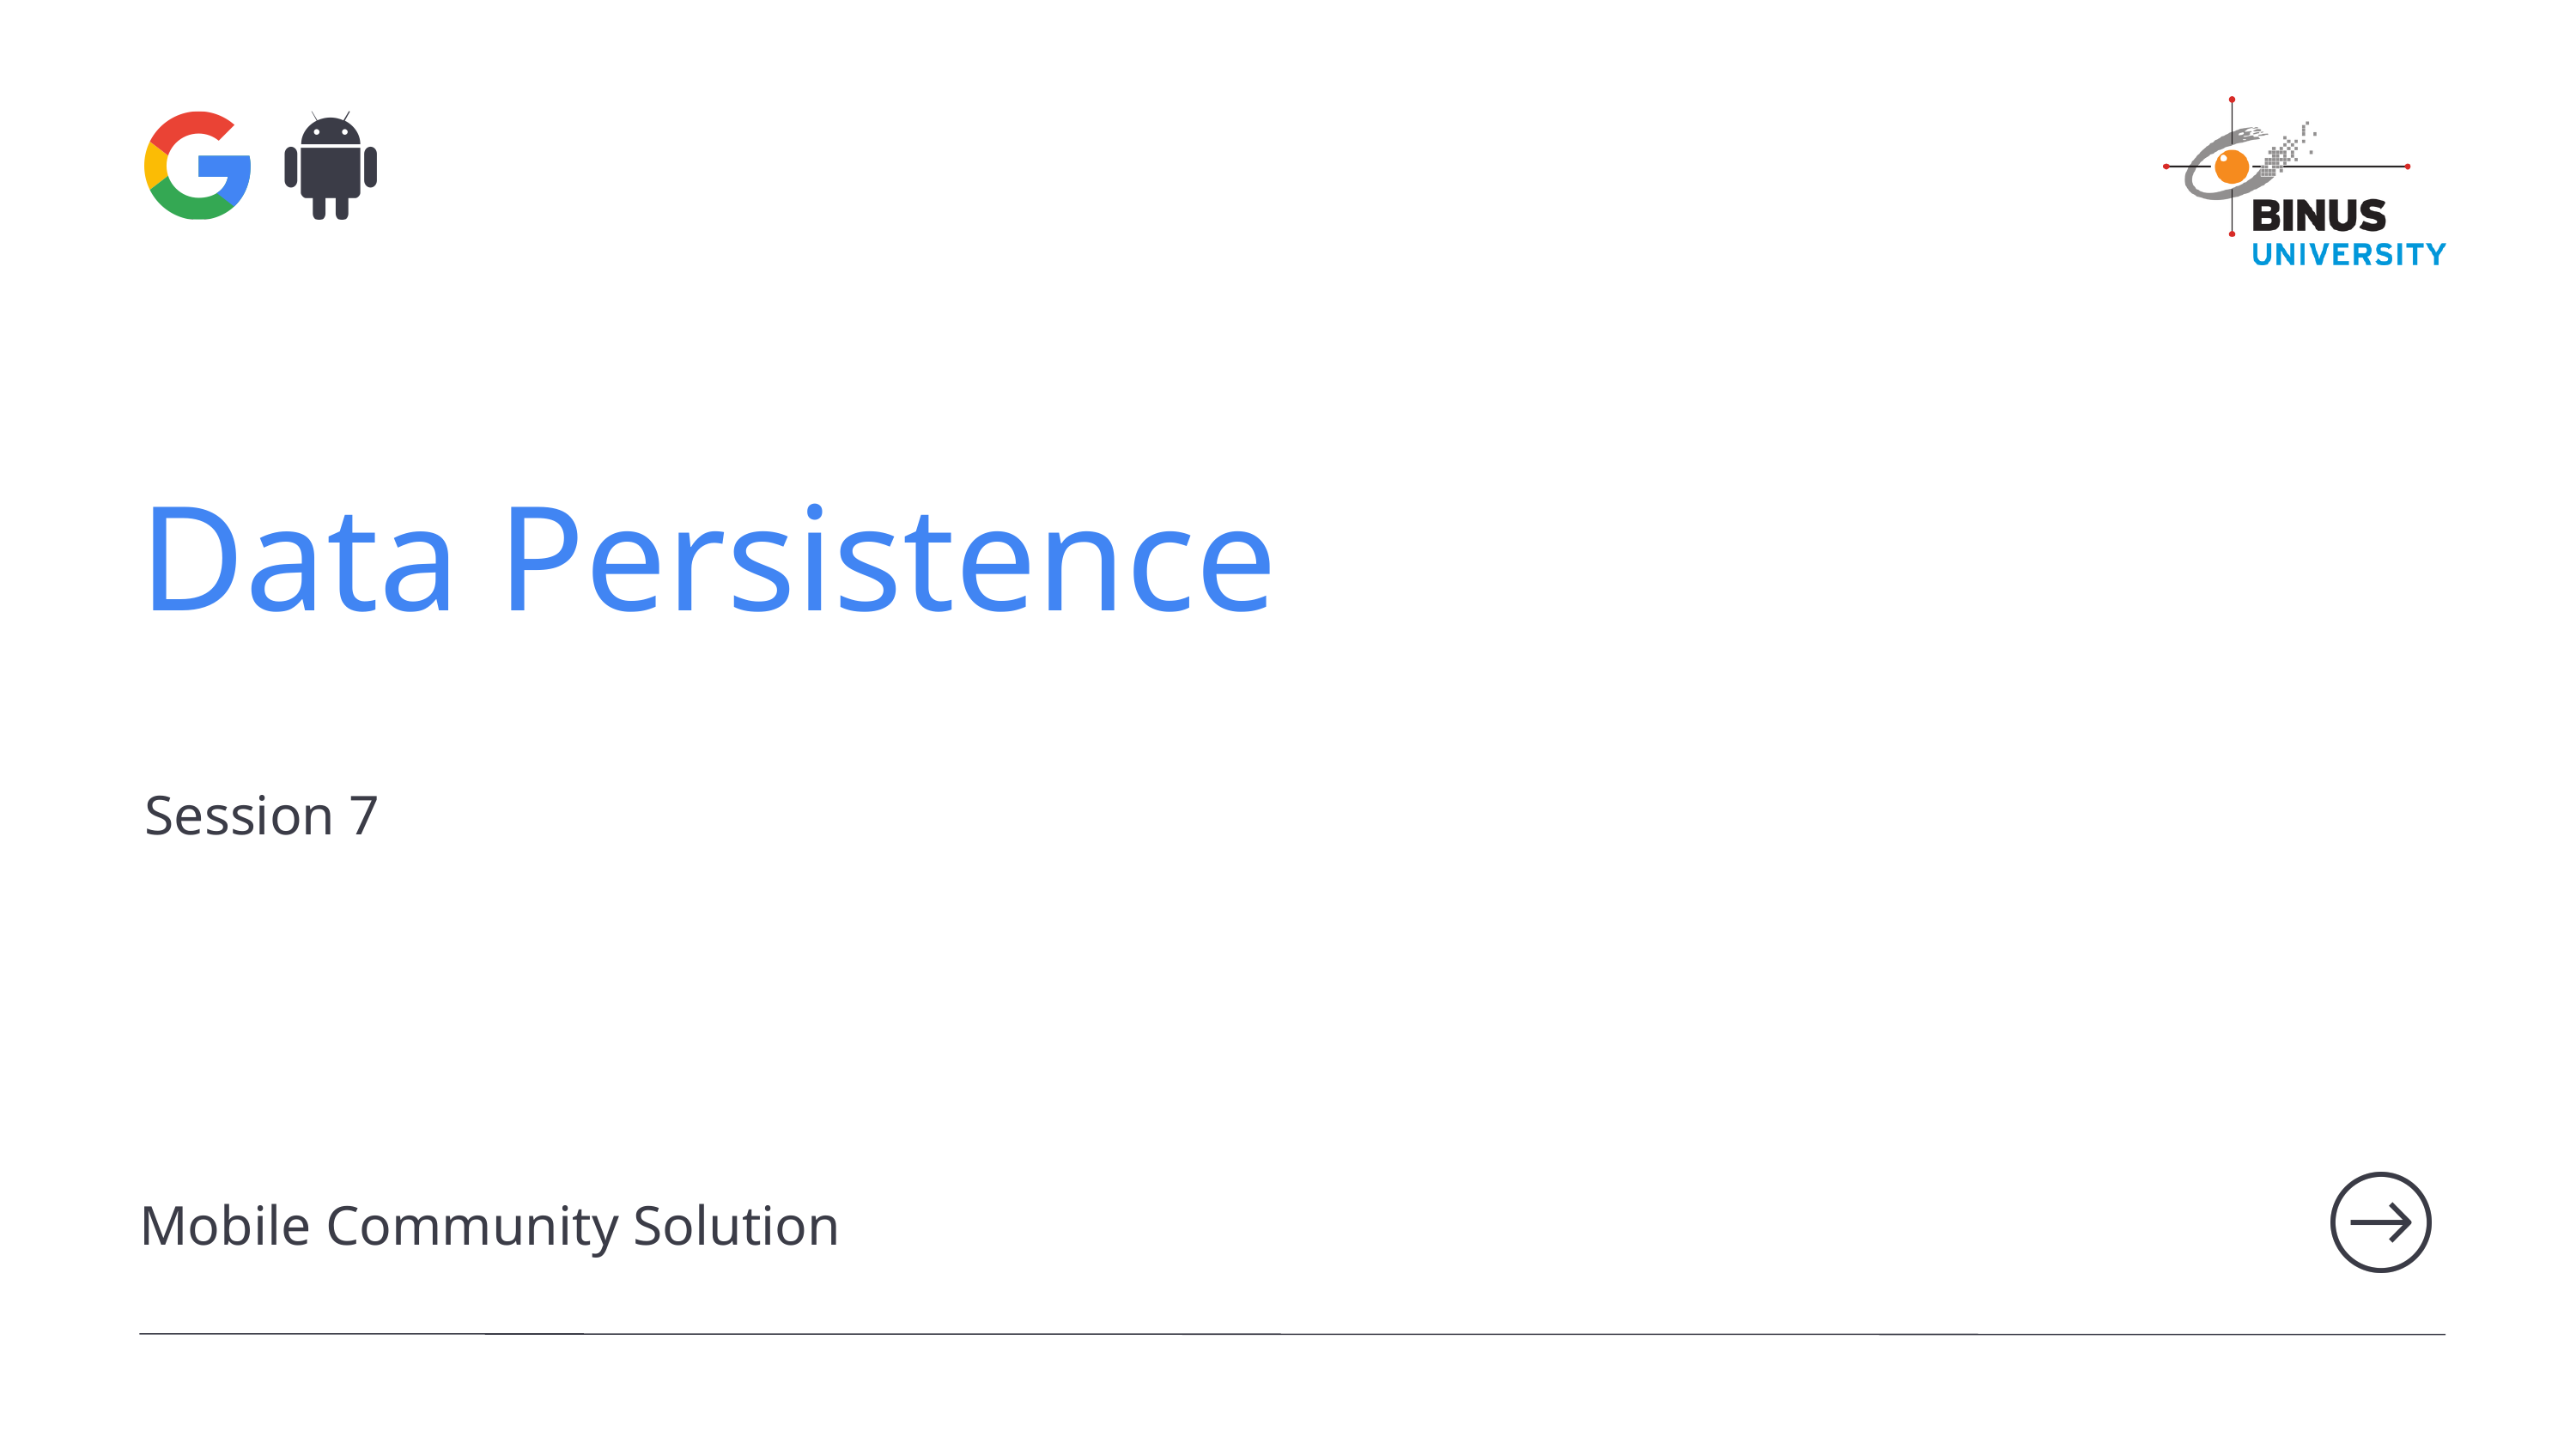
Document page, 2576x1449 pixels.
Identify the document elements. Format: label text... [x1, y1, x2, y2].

text_box Data Persistence [139, 465, 1972, 640]
picture [2330, 1172, 2432, 1273]
text_box Session 7 [144, 770, 1356, 846]
picture [284, 111, 377, 221]
text_box Mobile Community Solution [139, 1180, 1350, 1257]
picture [2163, 96, 2446, 266]
picture [144, 111, 251, 221]
